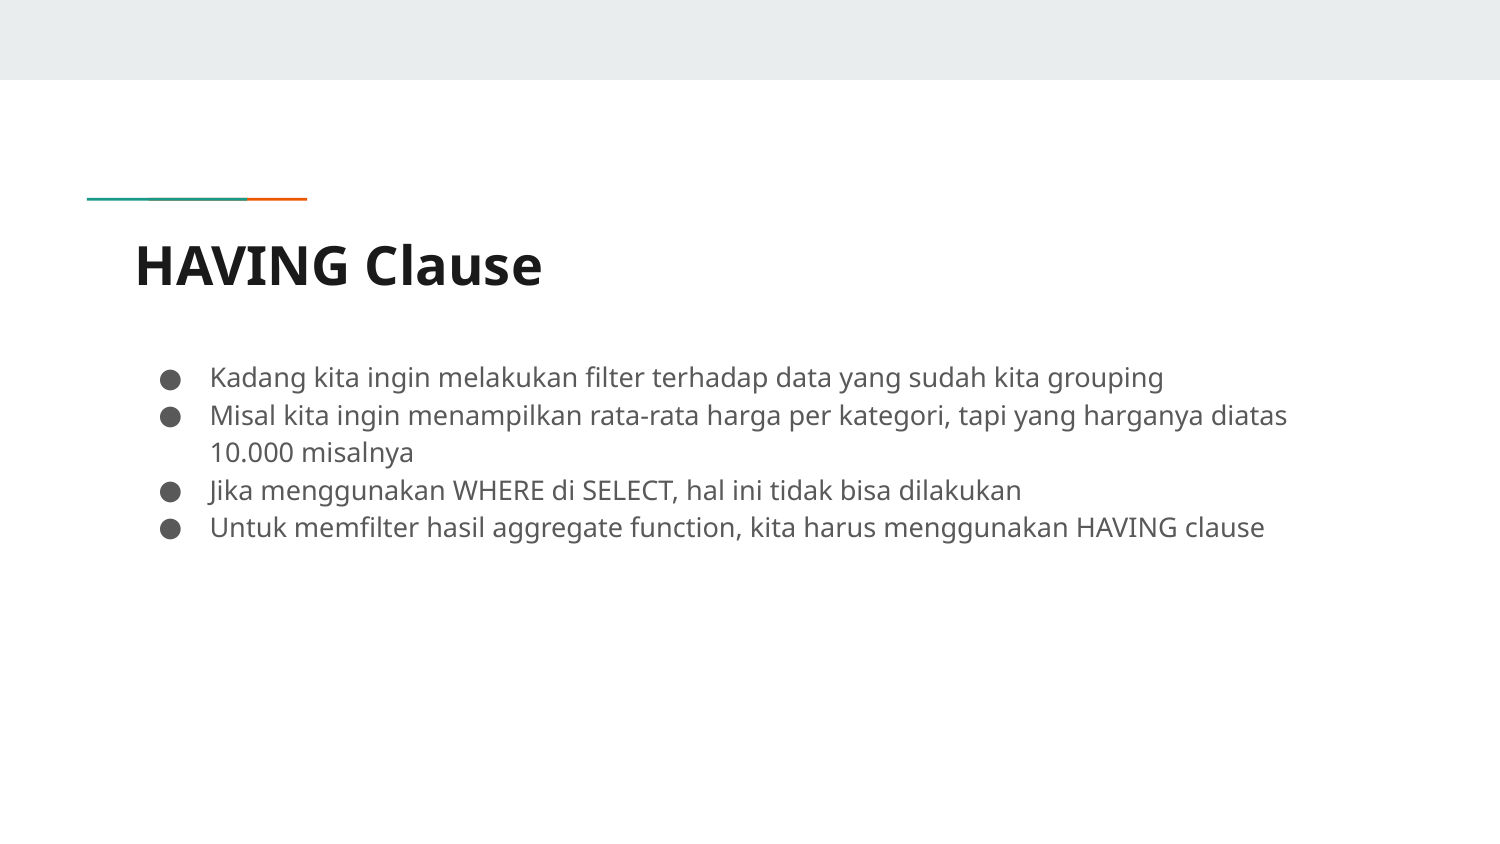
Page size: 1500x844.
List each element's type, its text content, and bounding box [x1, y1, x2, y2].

title HAVING Clause [119, 216, 1381, 305]
list Kadang kita ingin melakukan filter terhadap data yang sudah kita grouping Misal kita ingin menampilkan rata-rata harga per kategori, tapi yang harganya diatas 10.000 misalnya Jika menggunakan WHERE di SELECT, hal ini tidak bisa dilakukan Untuk memfilter hasil aggregate function, kita harus menggunakan HAVING clause [119, 341, 1381, 712]
